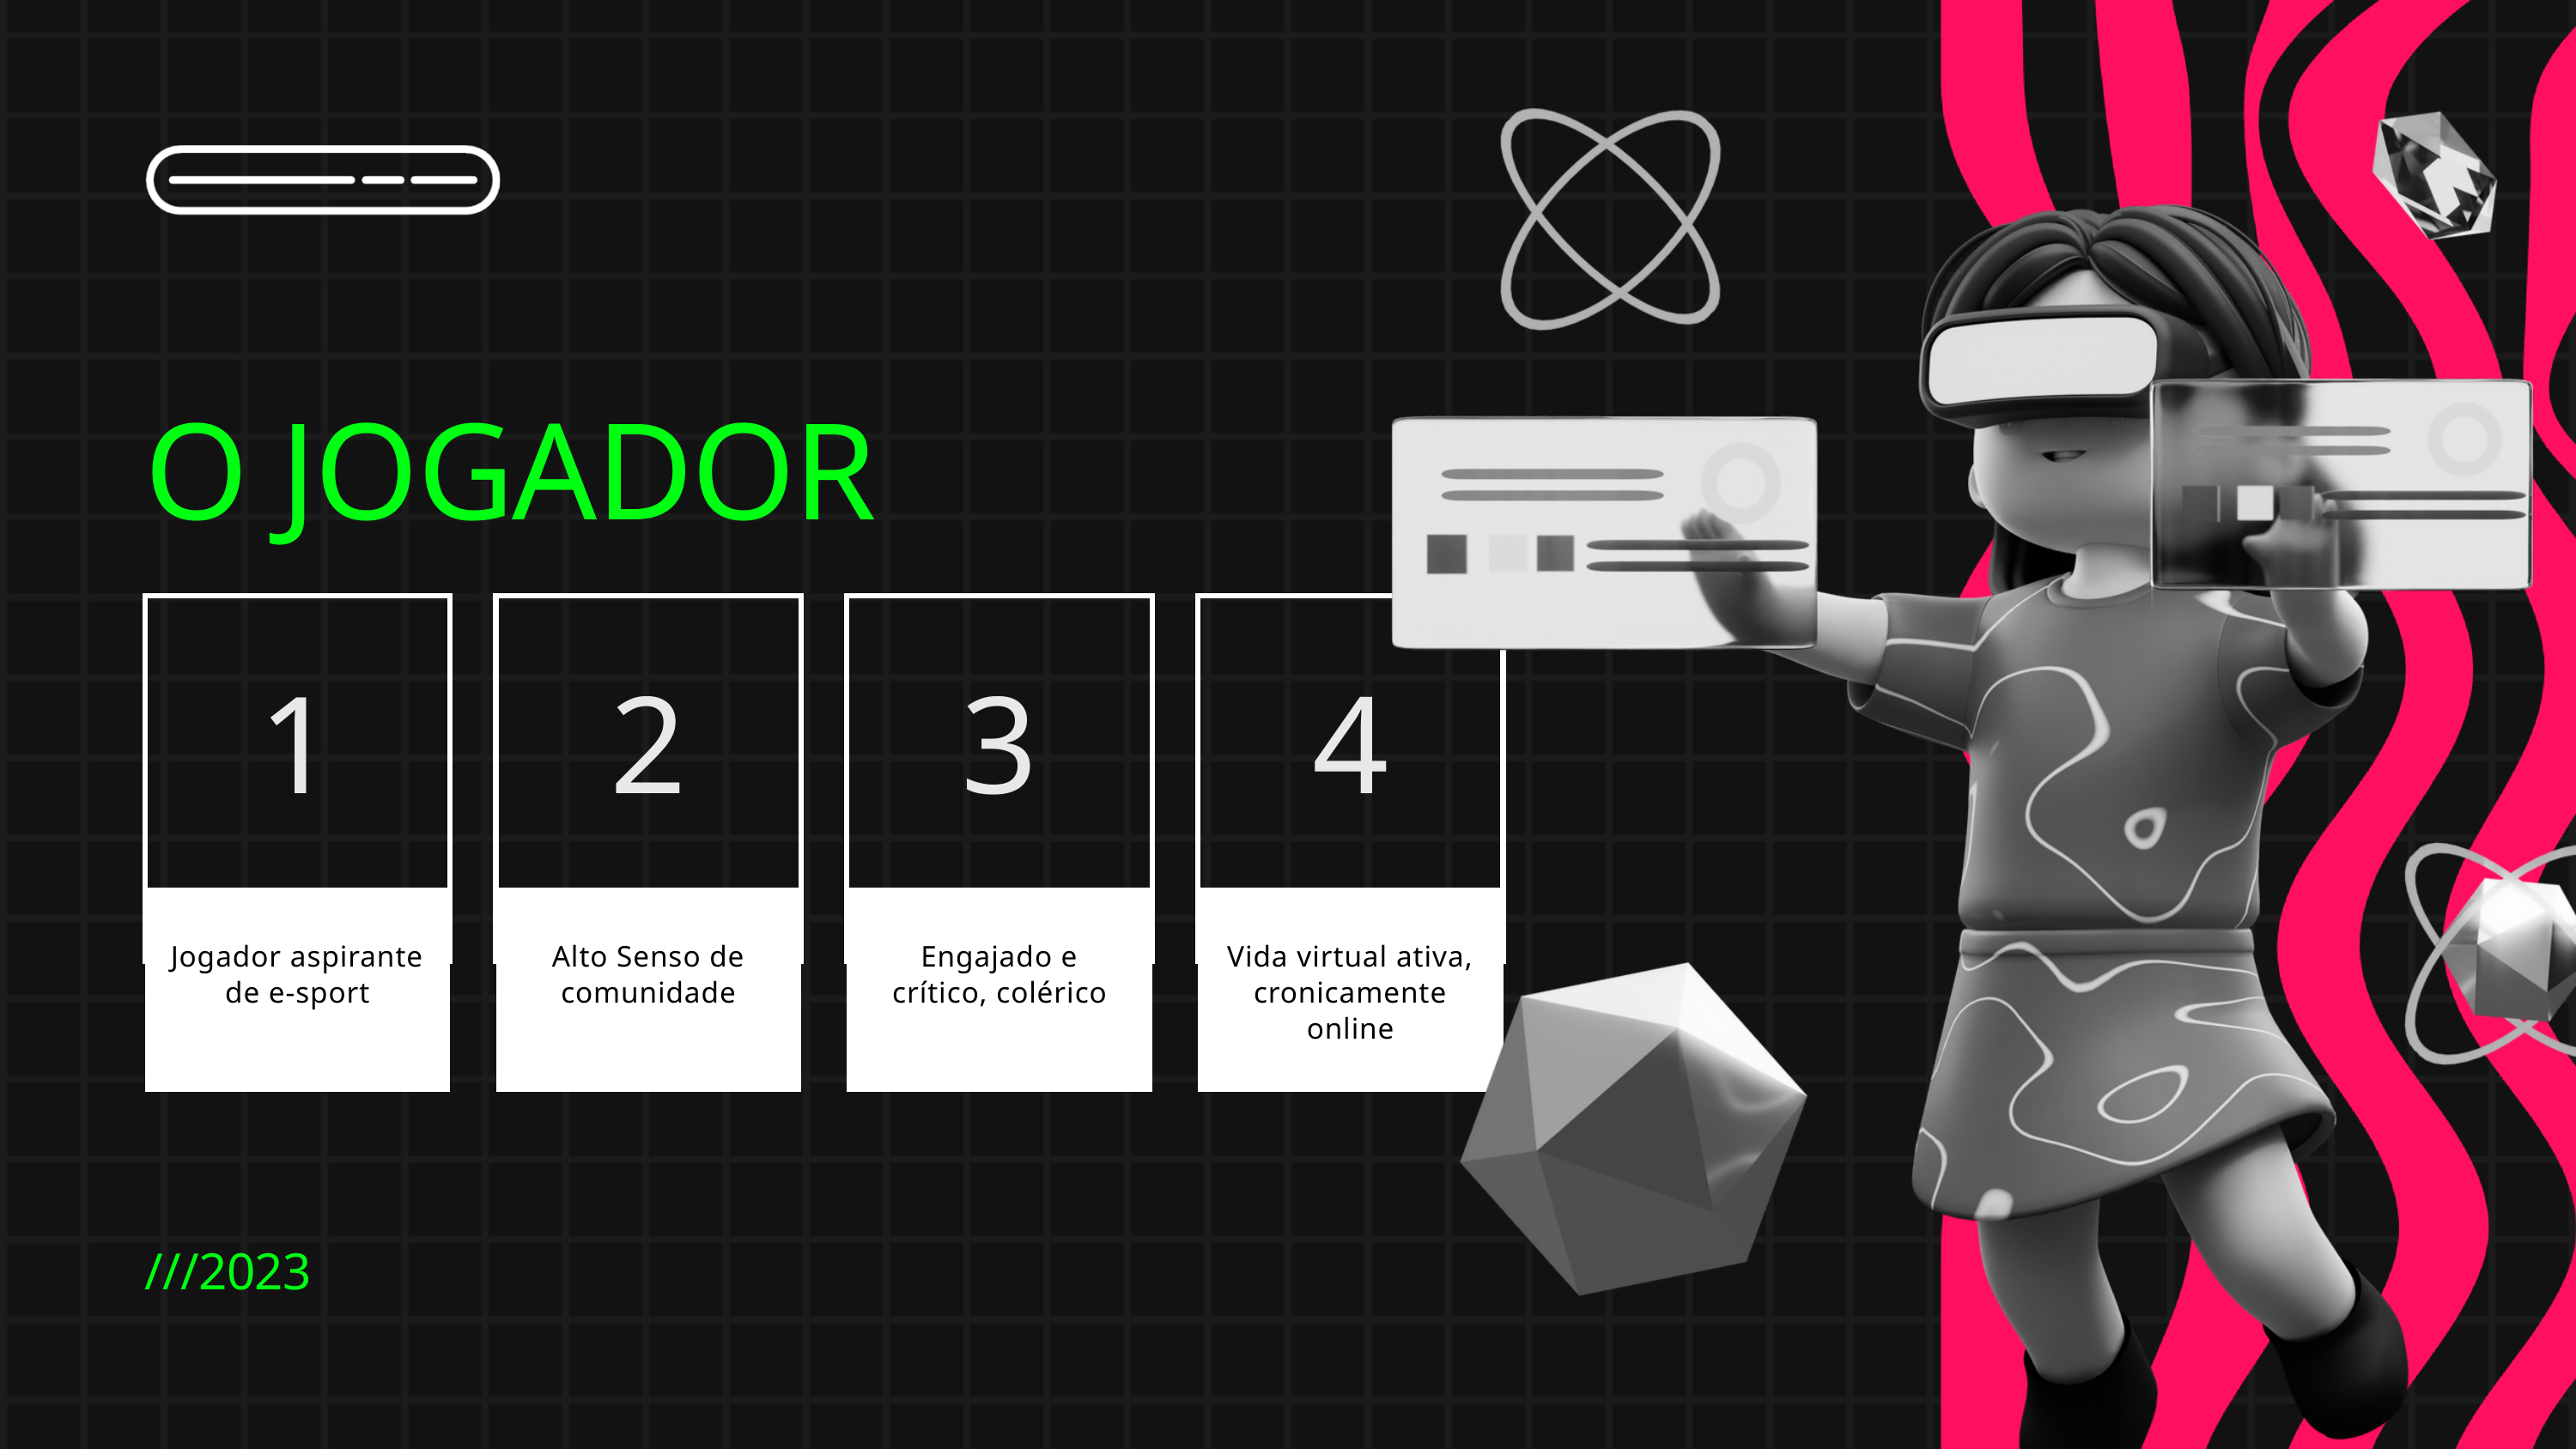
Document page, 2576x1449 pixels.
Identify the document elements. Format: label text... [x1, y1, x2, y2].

text_box ///2023 [144, 1246, 559, 1300]
text_box [144, 144, 501, 216]
text_box O JOGADOR [144, 403, 1478, 547]
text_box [1197, 595, 1504, 887]
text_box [495, 888, 802, 1092]
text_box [847, 888, 1153, 1092]
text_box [1197, 888, 1504, 1092]
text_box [847, 595, 1153, 887]
text_box [0, 0, 1940, 1449]
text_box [495, 595, 802, 887]
text_box [1391, 107, 2576, 1449]
text_box [1940, 0, 2576, 107]
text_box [144, 595, 451, 887]
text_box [144, 888, 451, 1092]
